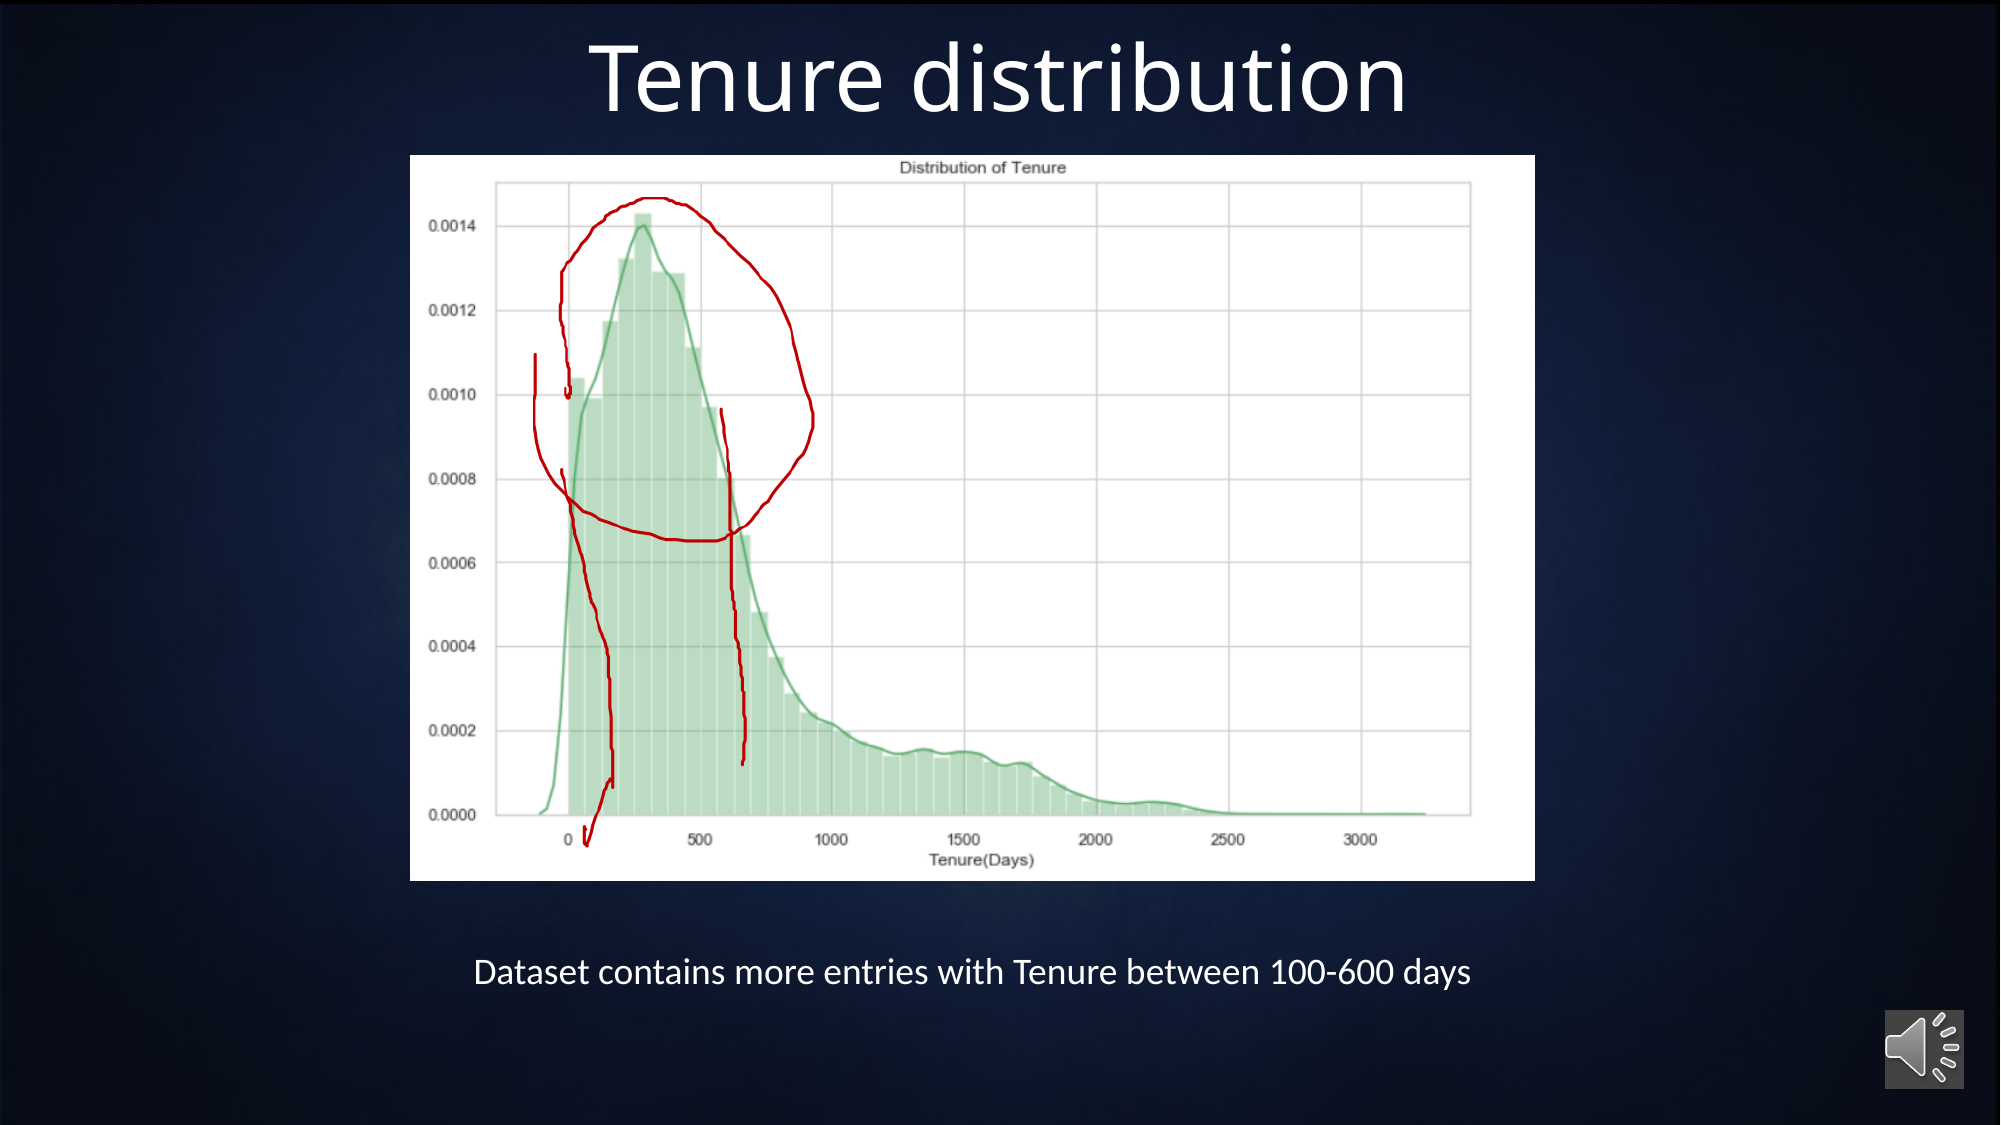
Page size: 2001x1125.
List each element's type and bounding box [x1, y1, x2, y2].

picture [0, 0, 2001, 1125]
text_box [0, 0, 2000, 4]
